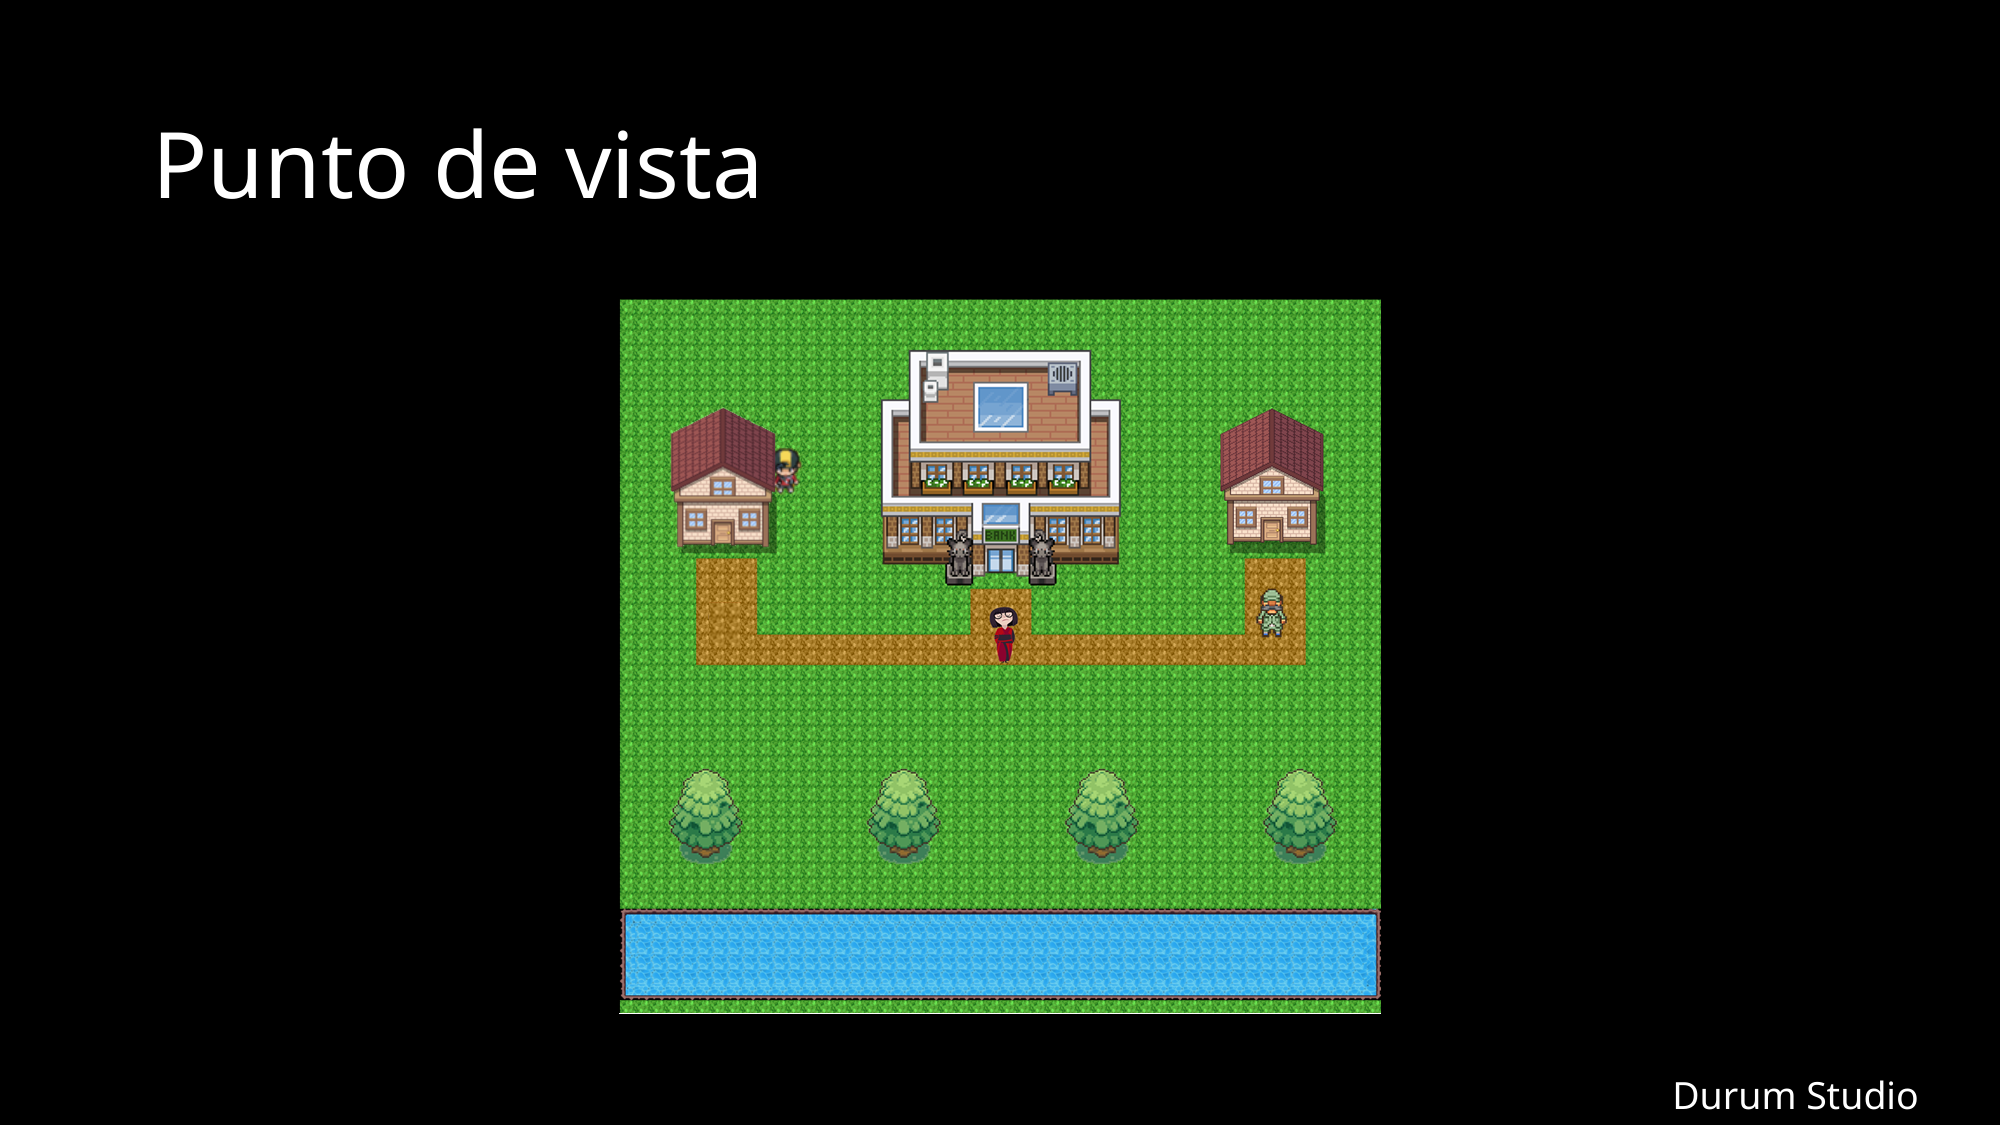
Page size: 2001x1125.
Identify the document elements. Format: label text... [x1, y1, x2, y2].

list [619, 299, 1381, 1014]
text_box Durum Studio [1657, 1064, 2000, 1125]
title Punto de vista [137, 59, 1863, 278]
